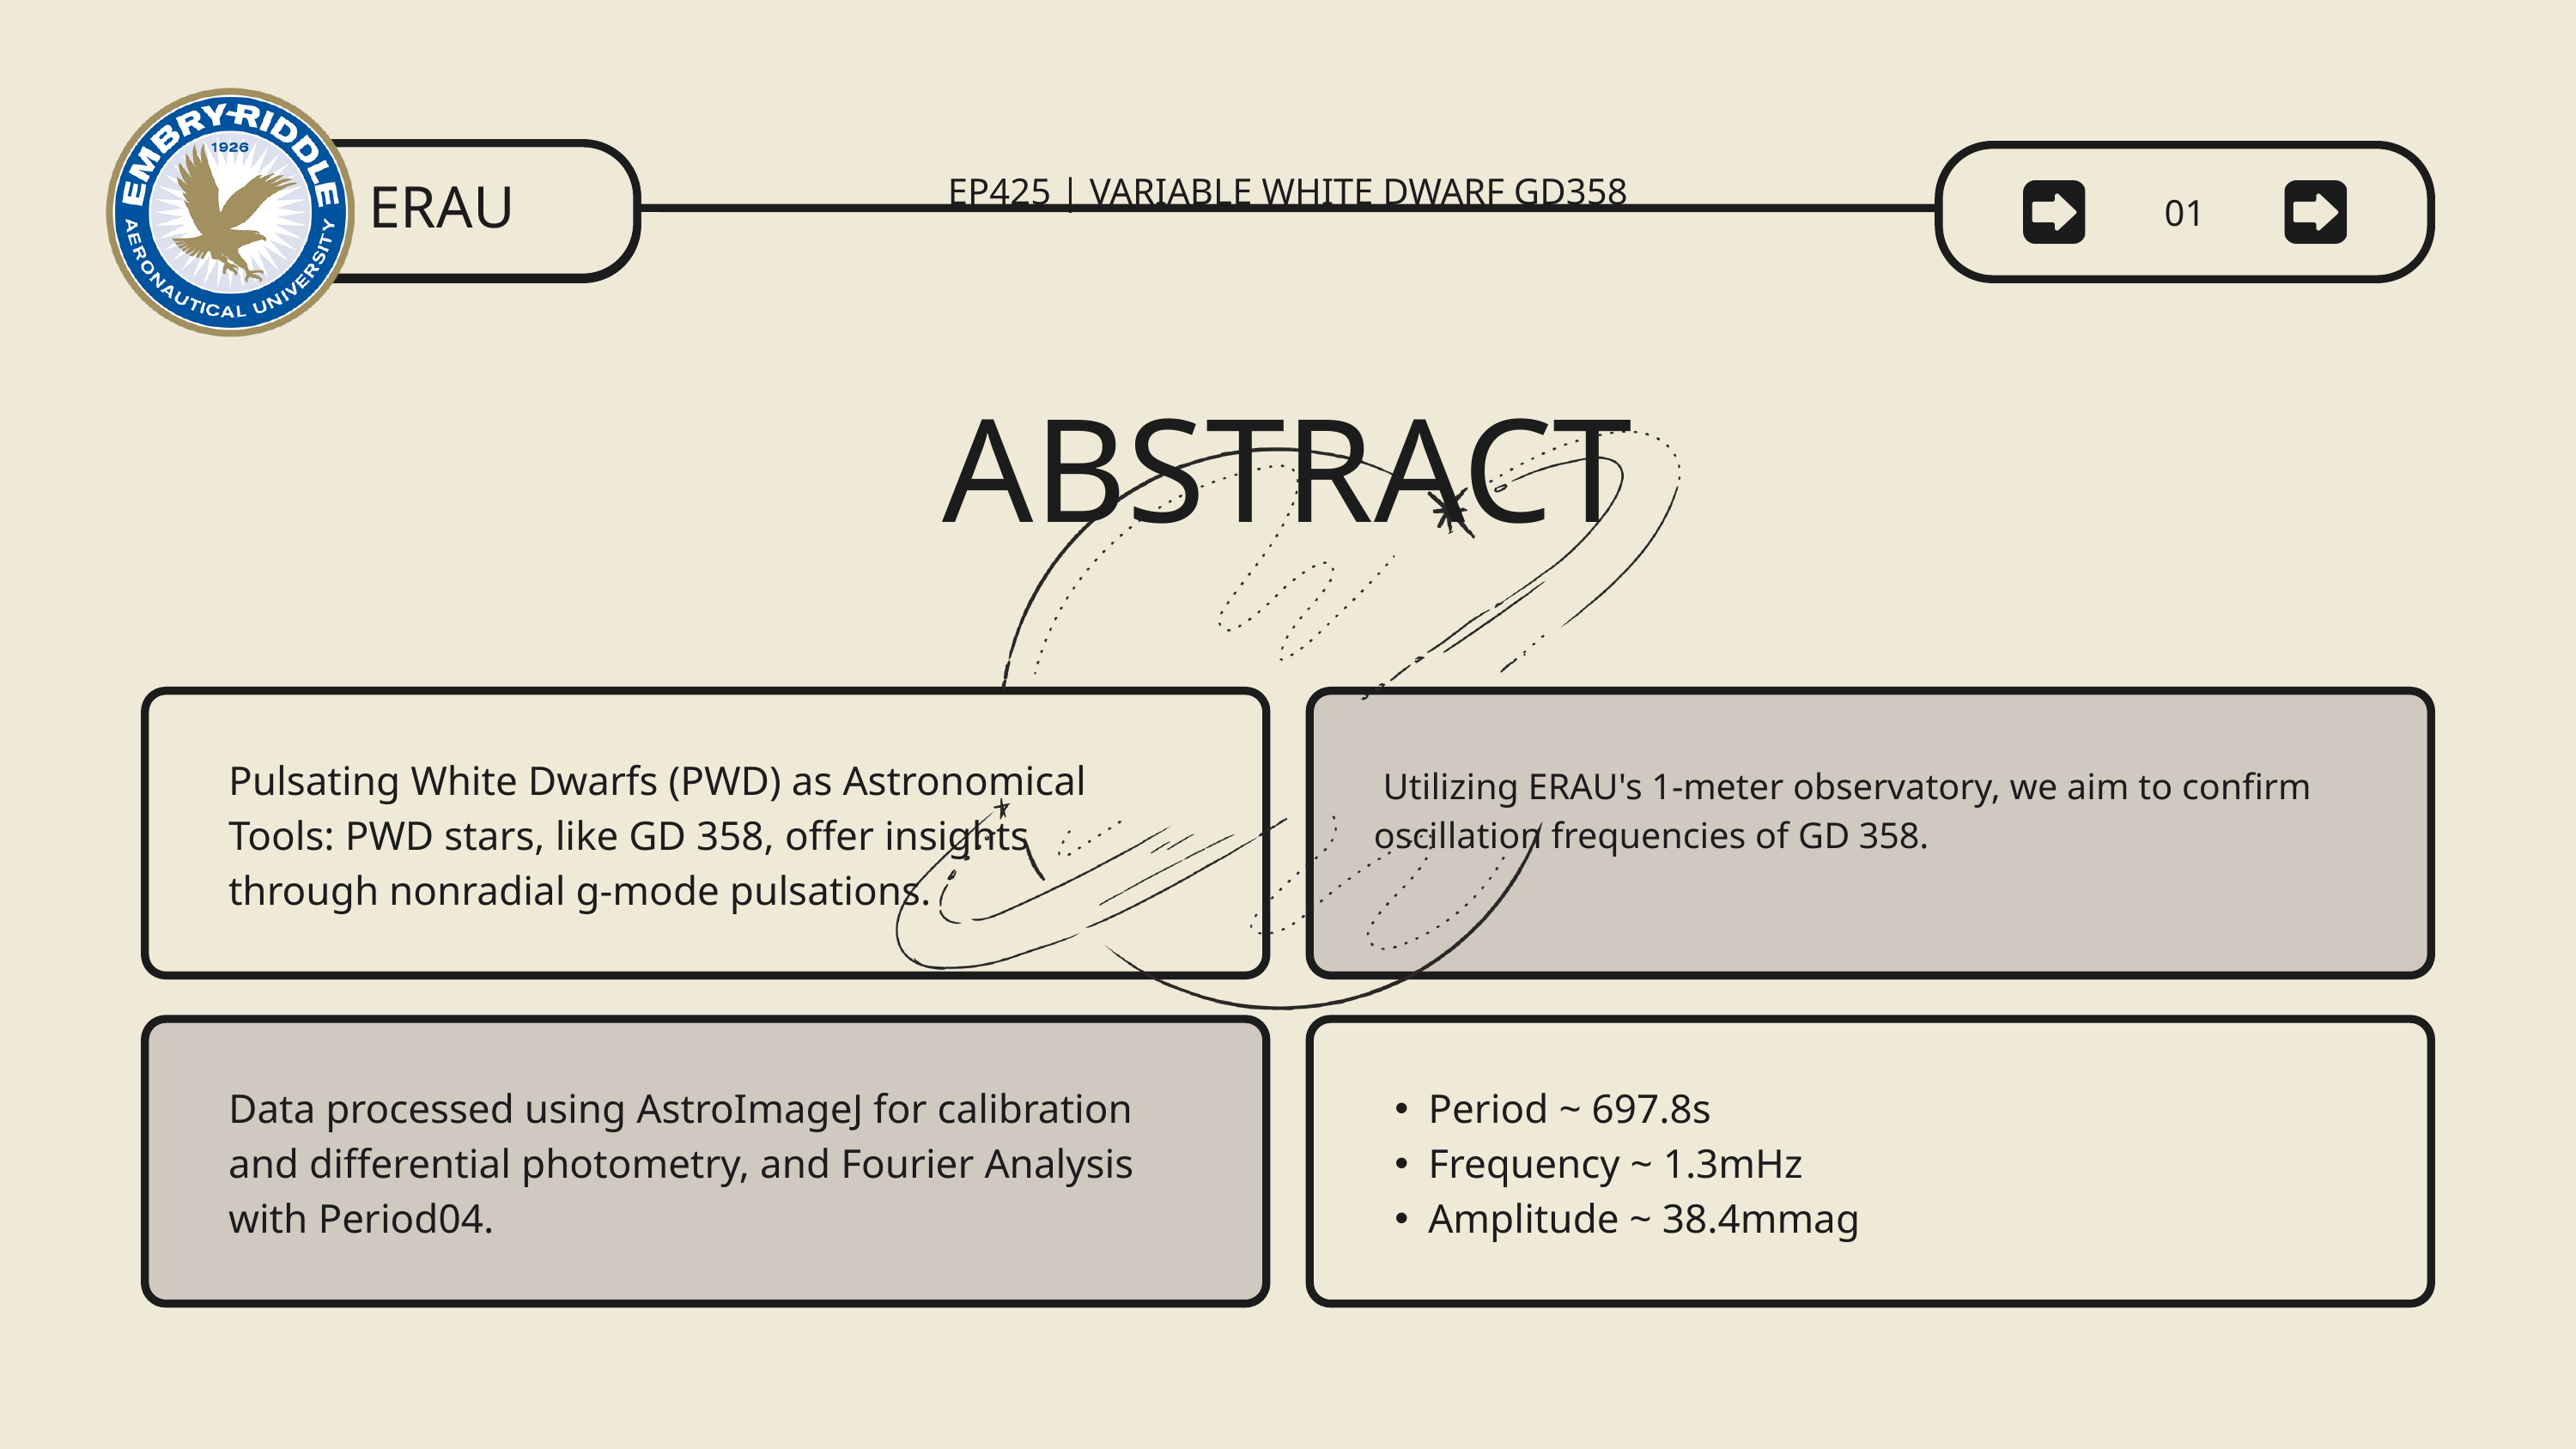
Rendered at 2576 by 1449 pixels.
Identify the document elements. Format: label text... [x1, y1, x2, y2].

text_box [1309, 690, 2432, 976]
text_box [144, 142, 638, 278]
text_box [1938, 144, 2432, 280]
text_box EP425 | VARIABLE WHITE DWARF GD358 [813, 176, 1763, 212]
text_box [144, 1018, 1267, 1304]
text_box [144, 690, 1267, 976]
text_box ABSTRACT [374, 408, 2202, 552]
text_box [105, 87, 355, 337]
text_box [1309, 1018, 2432, 1304]
text_box [895, 552, 1681, 1010]
